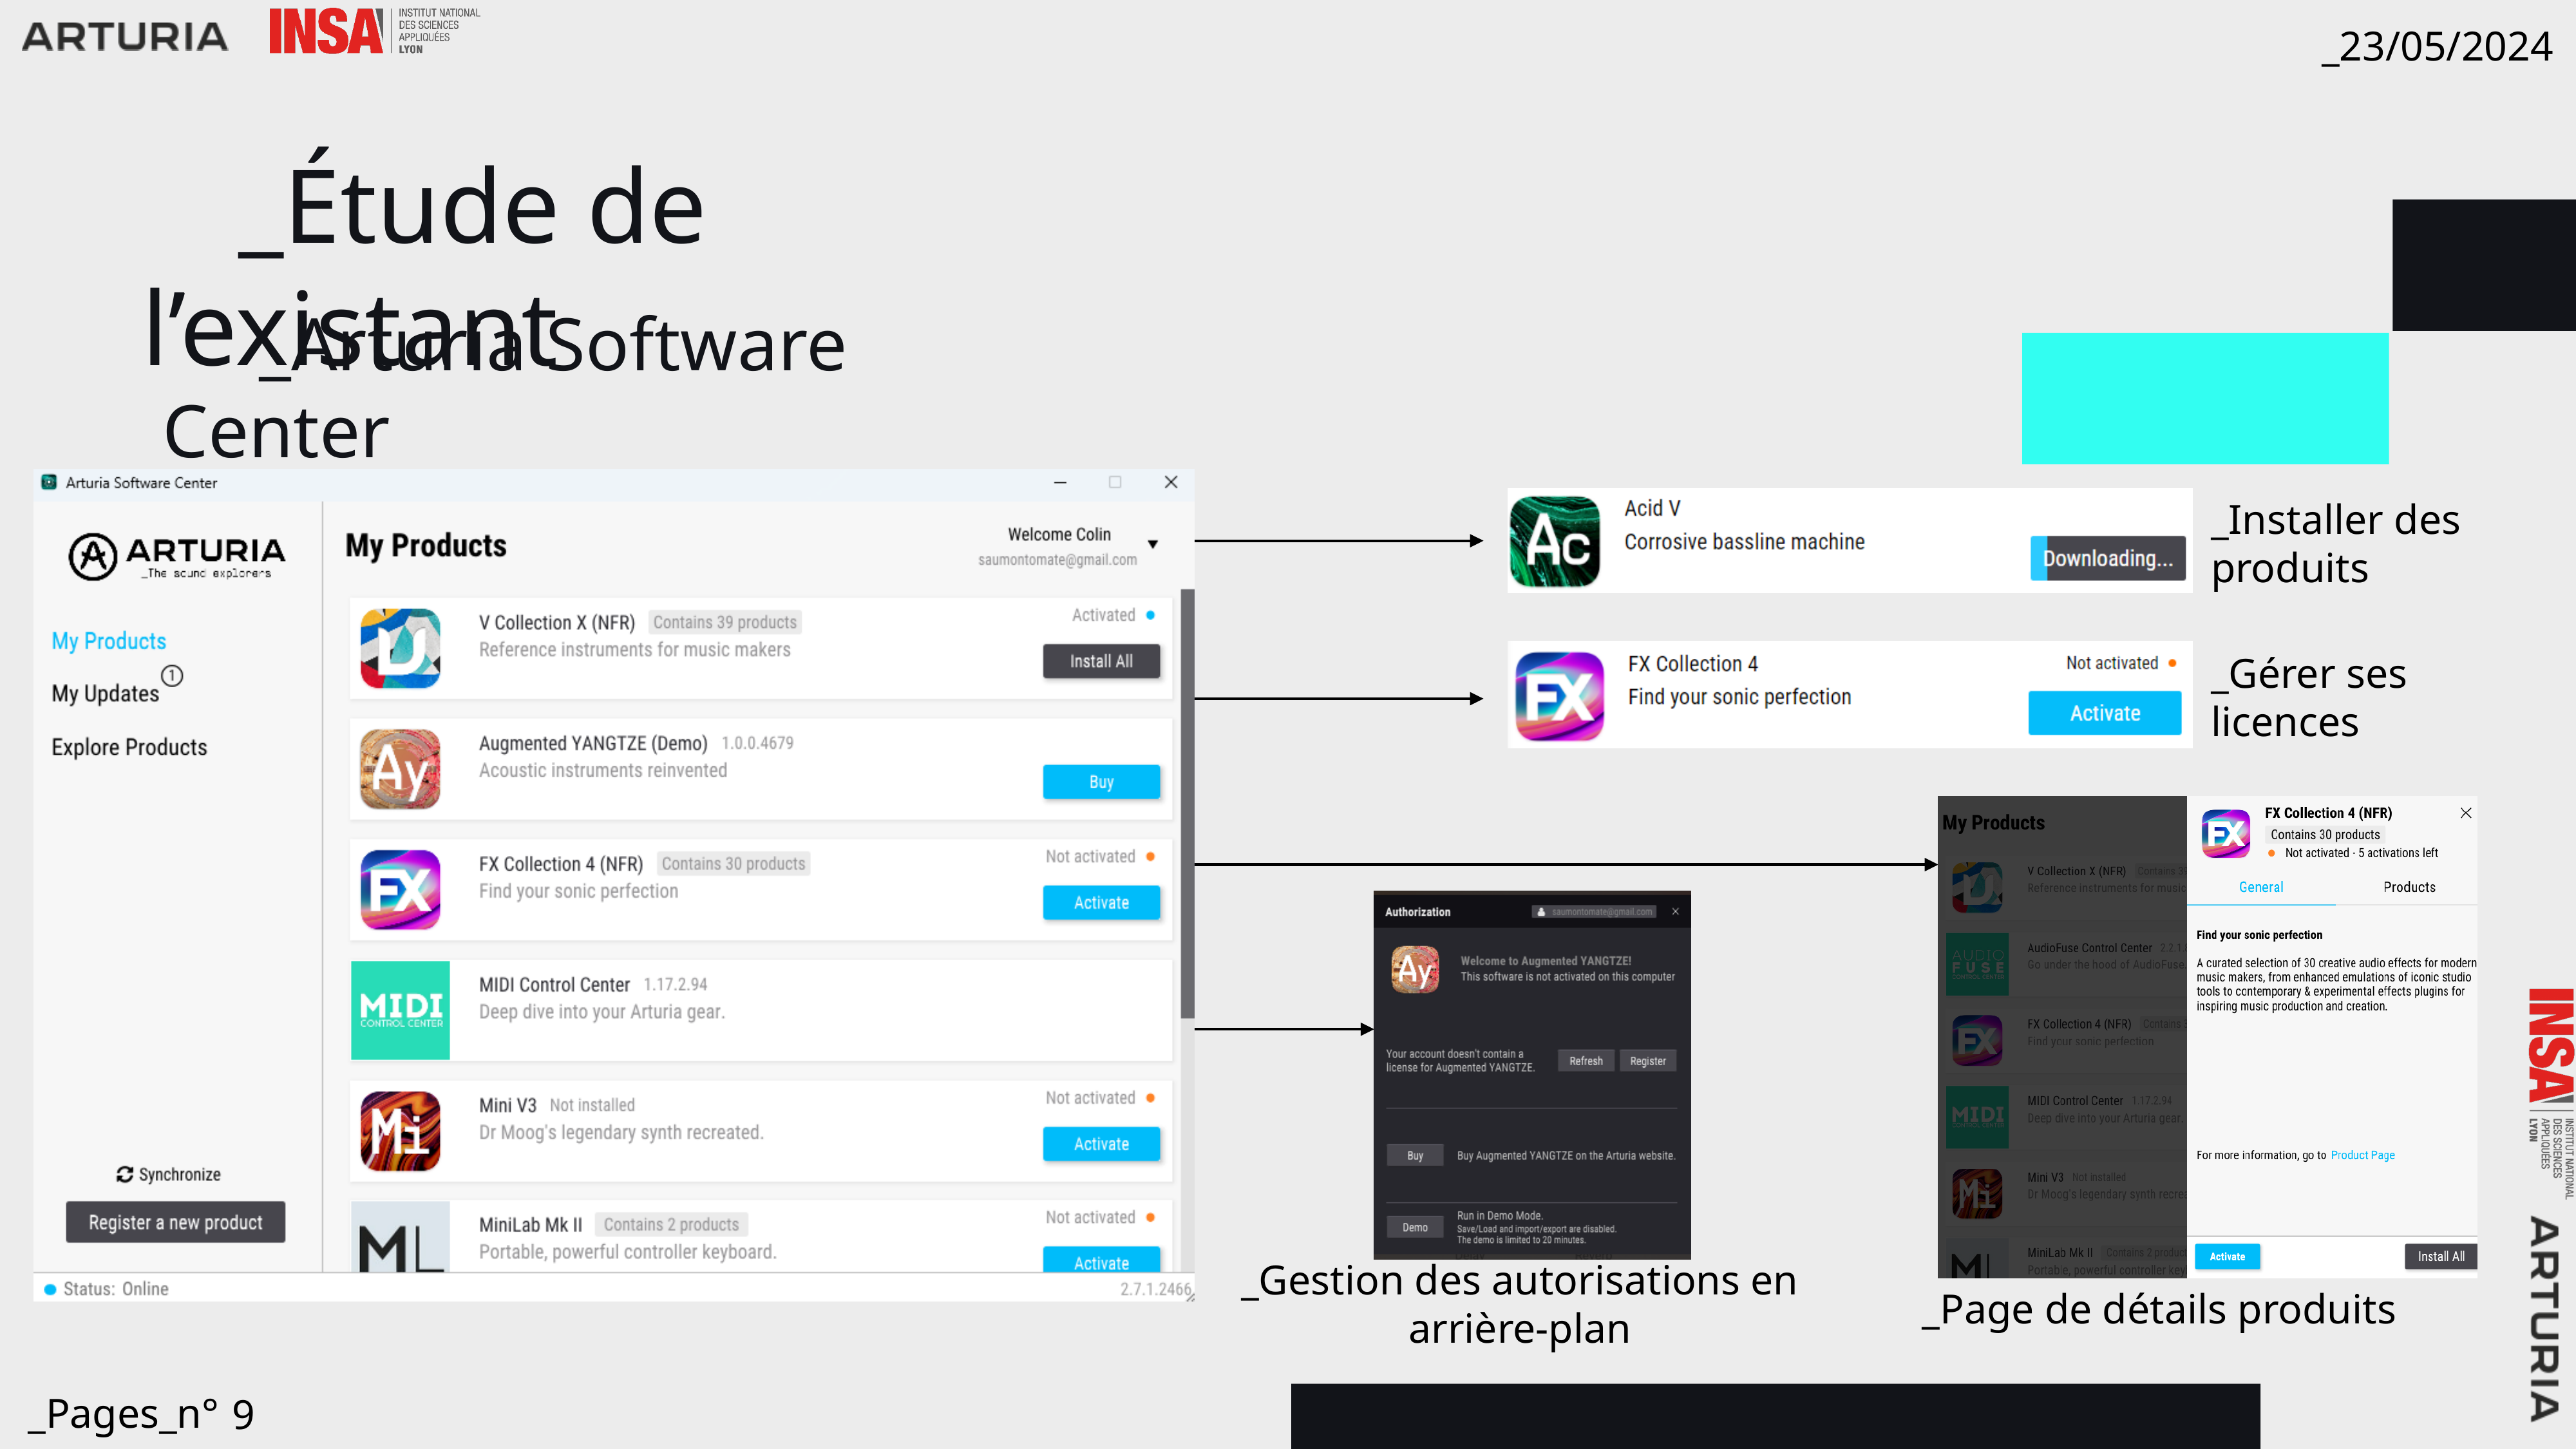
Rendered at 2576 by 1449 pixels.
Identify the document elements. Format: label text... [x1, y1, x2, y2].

slide_number 9 [226, 1383, 265, 1443]
text_box [2022, 332, 2389, 464]
text_box _23/05/2024 [2299, 15, 2576, 74]
text_box _Page de détails produits [1917, 1278, 2518, 1338]
text_box [1291, 1383, 2261, 1449]
text_box [2392, 199, 2576, 331]
picture [2531, 1216, 2558, 1422]
picture [1938, 796, 2576, 1278]
text_box _Installer des produits [2205, 488, 2573, 596]
picture [1508, 641, 2193, 748]
text_box _Gérer ses licences [2205, 643, 2573, 750]
picture [266, 6, 484, 55]
picture [1508, 488, 2193, 593]
picture [22, 23, 229, 51]
picture [33, 469, 1195, 1302]
picture [1374, 891, 1691, 1260]
text_box _Gestion des autorisations en arrière-plan [1194, 1249, 1846, 1356]
text_box _Étude de l’existant [137, 197, 1059, 330]
text_box _Arturia Software Center [156, 336, 1004, 434]
